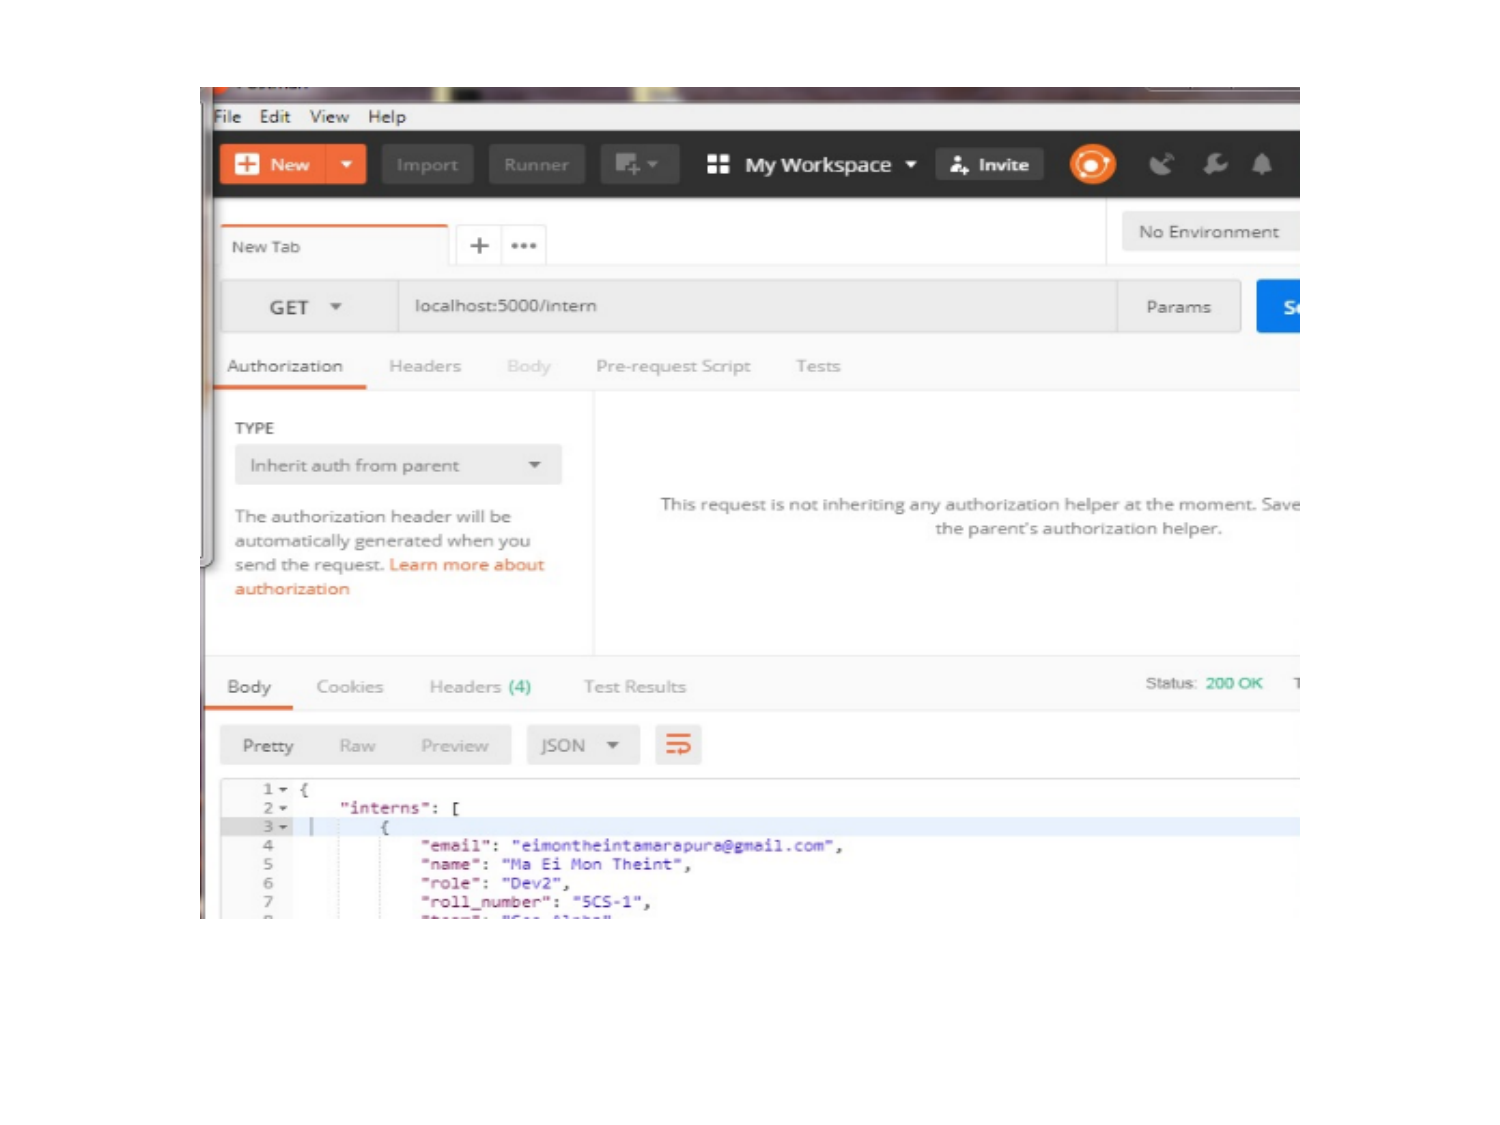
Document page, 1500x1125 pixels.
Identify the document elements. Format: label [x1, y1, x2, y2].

picture [199, 87, 1301, 919]
